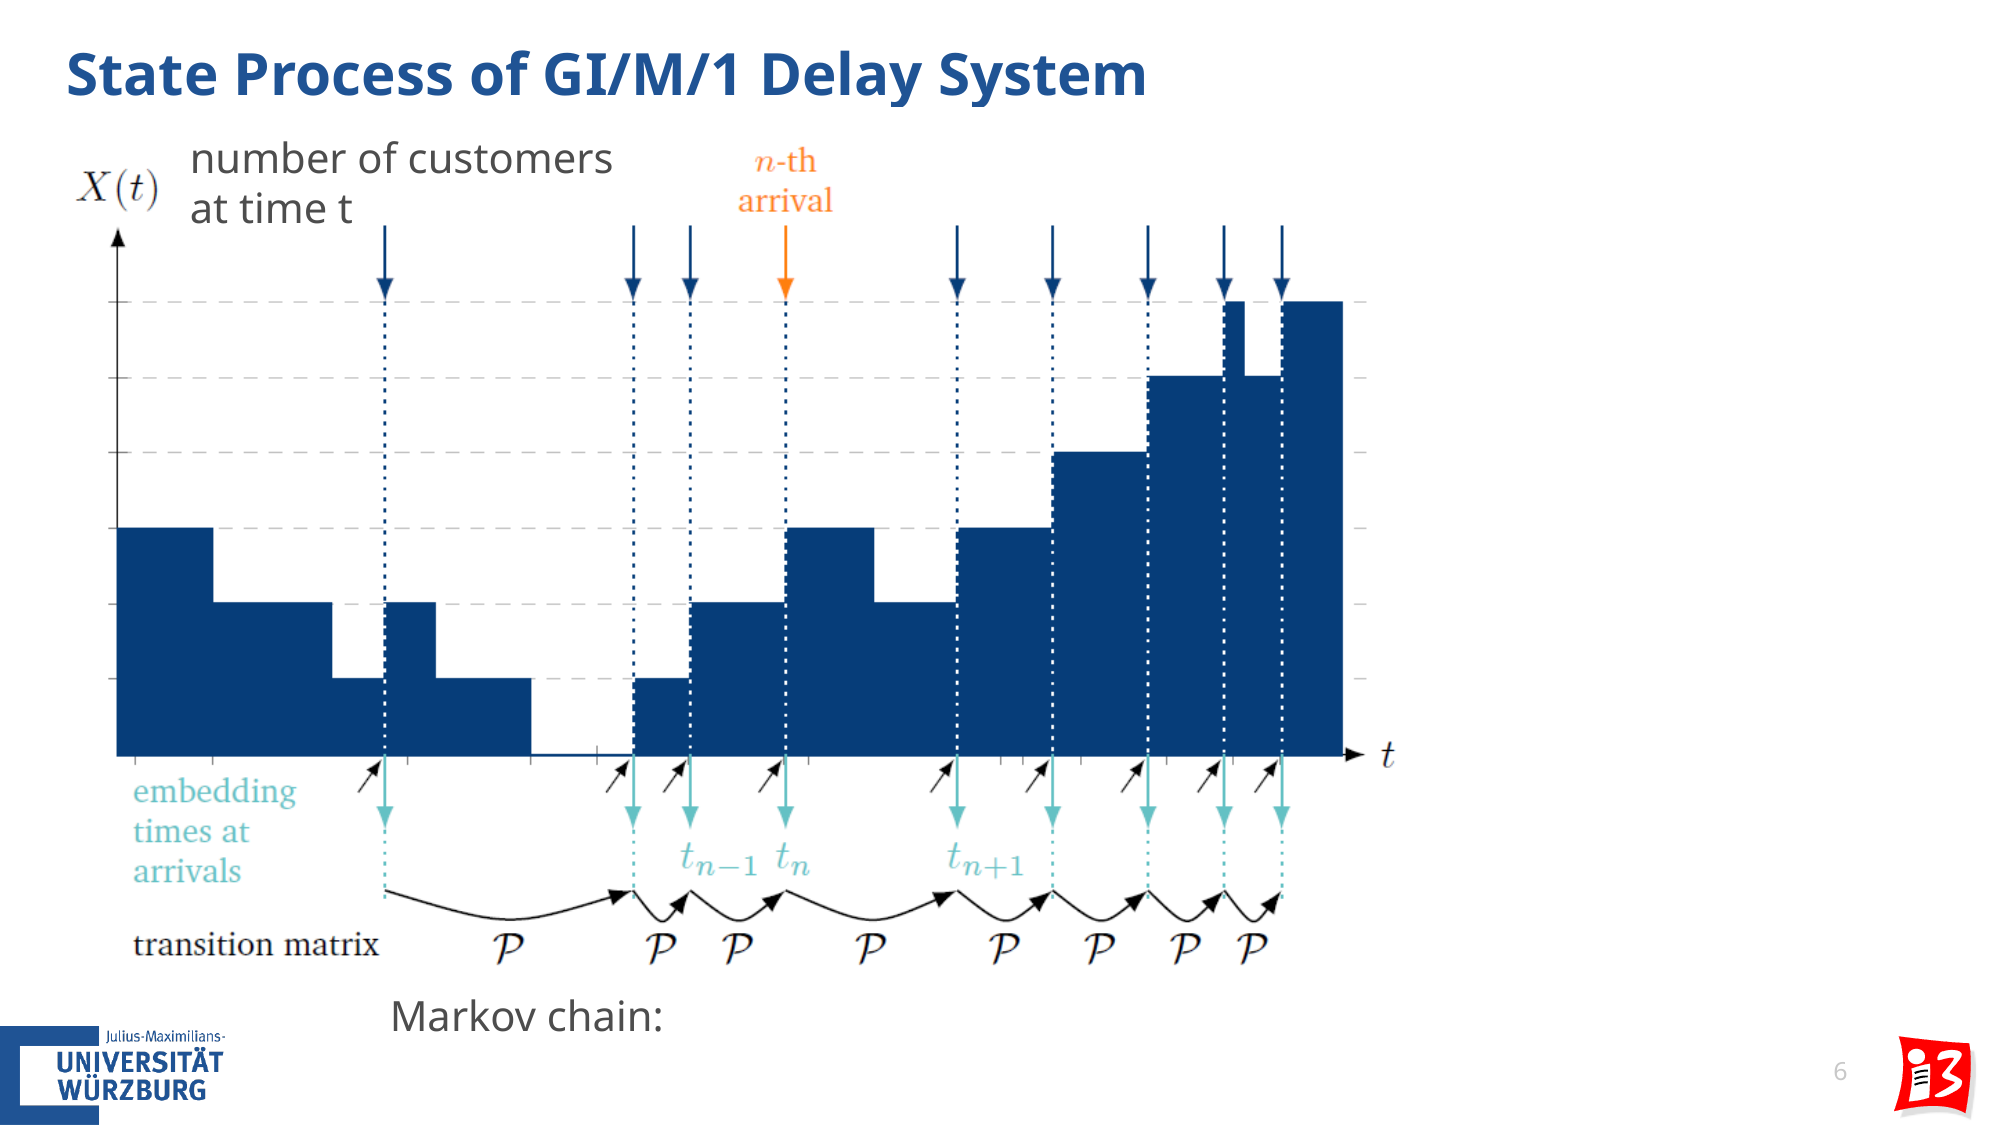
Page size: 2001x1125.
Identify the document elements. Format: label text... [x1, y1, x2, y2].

slide_number 6 [1412, 1042, 1863, 1103]
picture [2, 107, 1479, 1018]
title State Process of GI/M/1 Delay System [51, 18, 1800, 126]
picture [0, 1026, 225, 1125]
